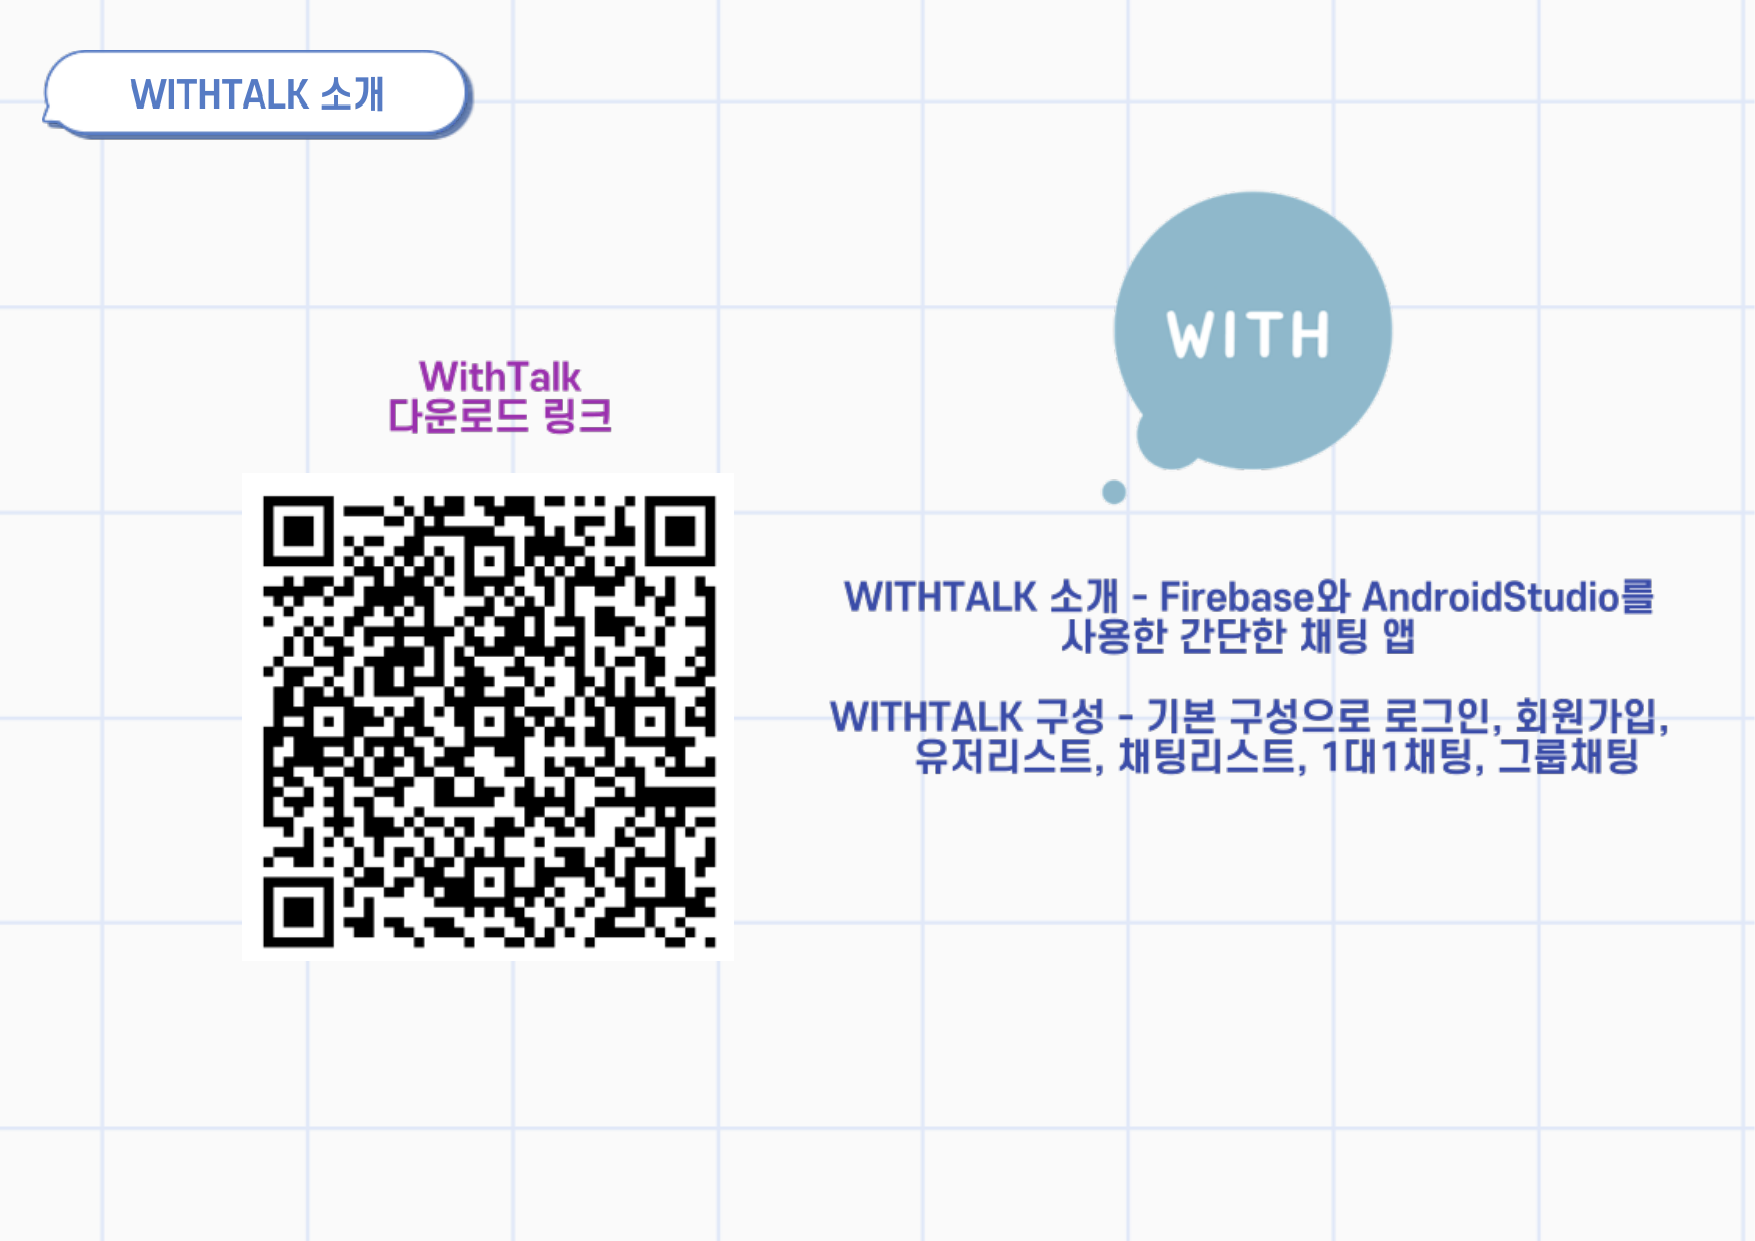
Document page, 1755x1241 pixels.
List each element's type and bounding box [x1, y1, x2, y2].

text_box [1026, 134, 1459, 564]
text_box [42, 49, 469, 57]
picture [814, 565, 1687, 797]
picture [18, 56, 468, 155]
text_box [0, 0, 1755, 1241]
picture [249, 345, 630, 455]
text_box [242, 472, 735, 961]
